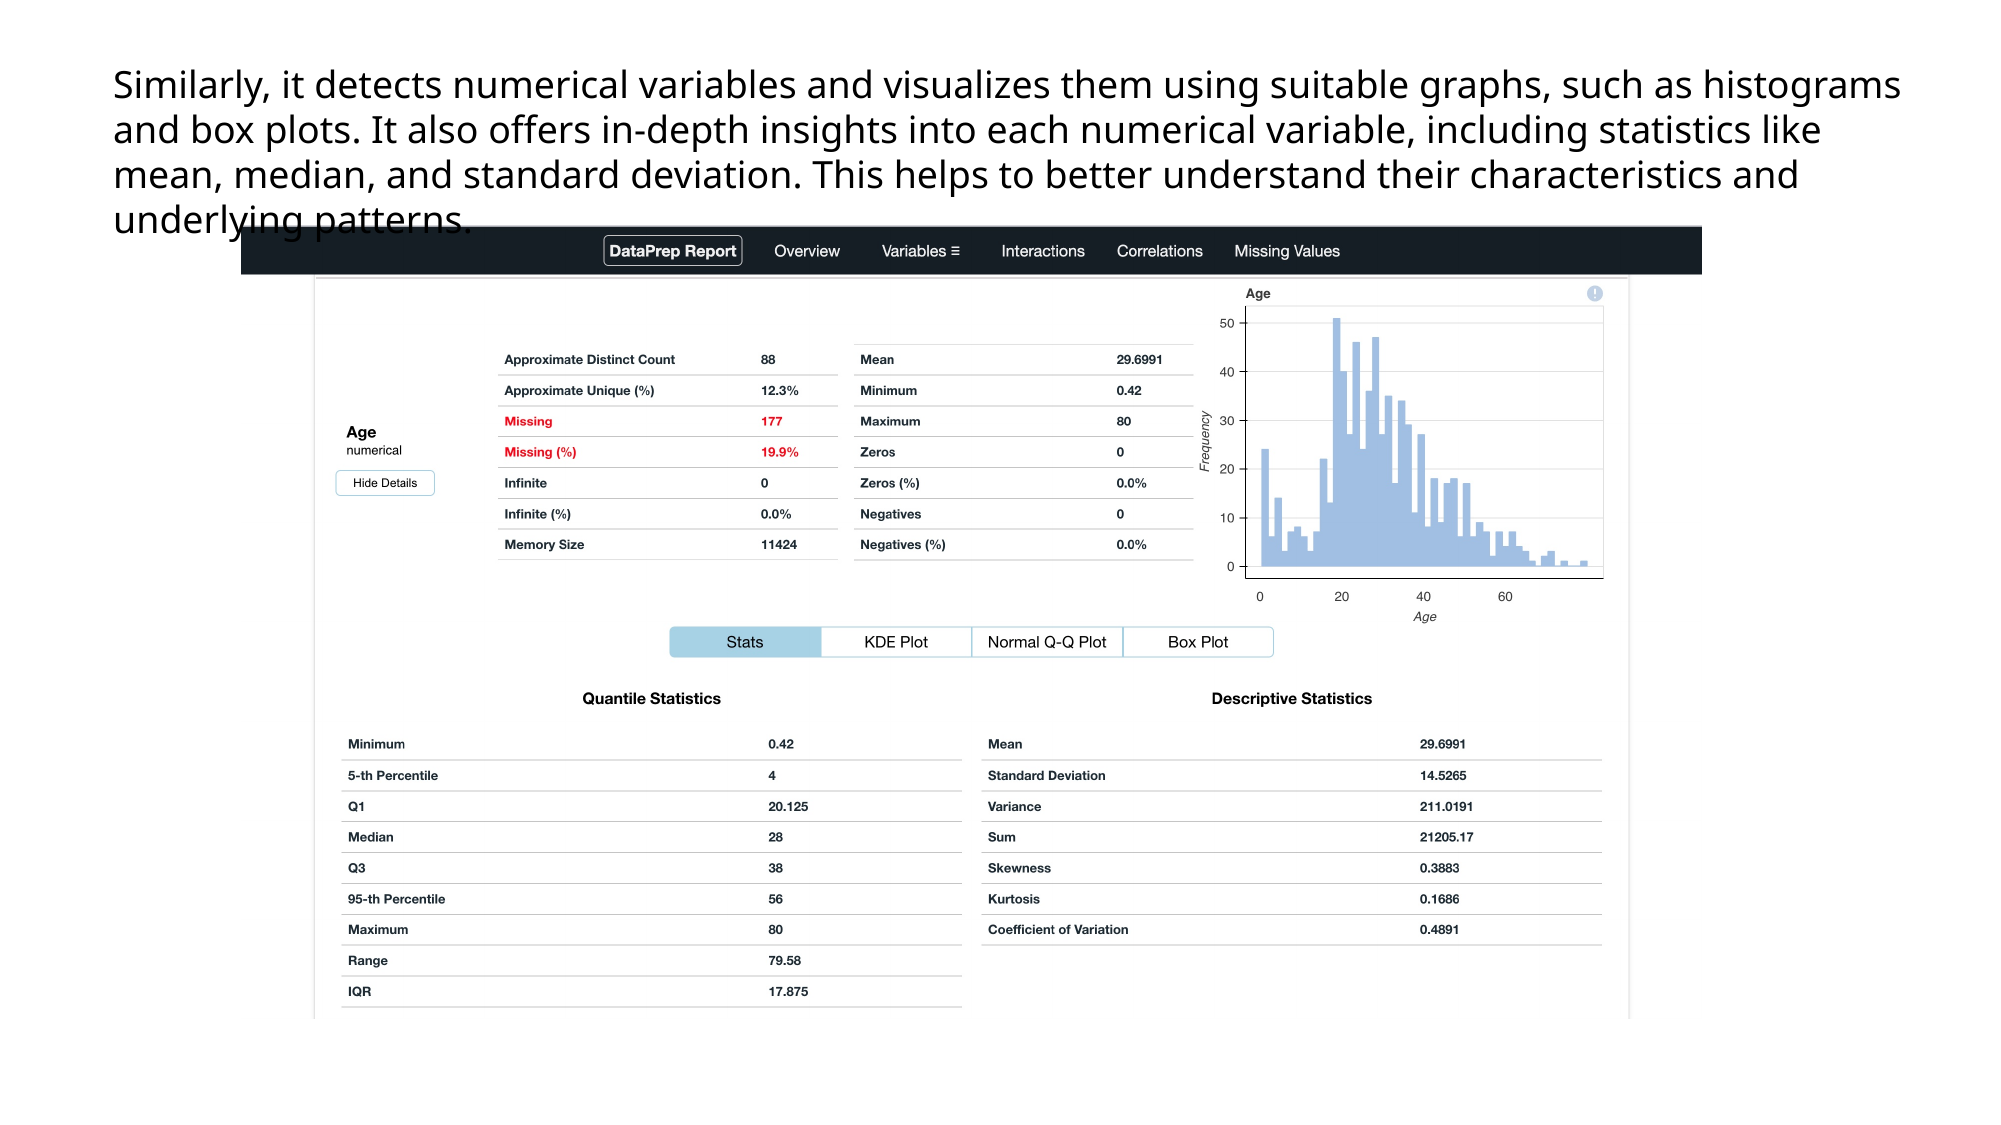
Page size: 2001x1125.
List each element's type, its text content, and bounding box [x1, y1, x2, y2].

picture [241, 225, 1703, 1019]
text_box Similarly, it detects numerical variables and visualizes them using suitable graphs, such as histograms and box plots. It also offers in-depth insights into each numerical variable, including statistics like mean, median, and standard deviation. This helps to better understand their characteristics and underlying patterns. [98, 53, 1935, 249]
